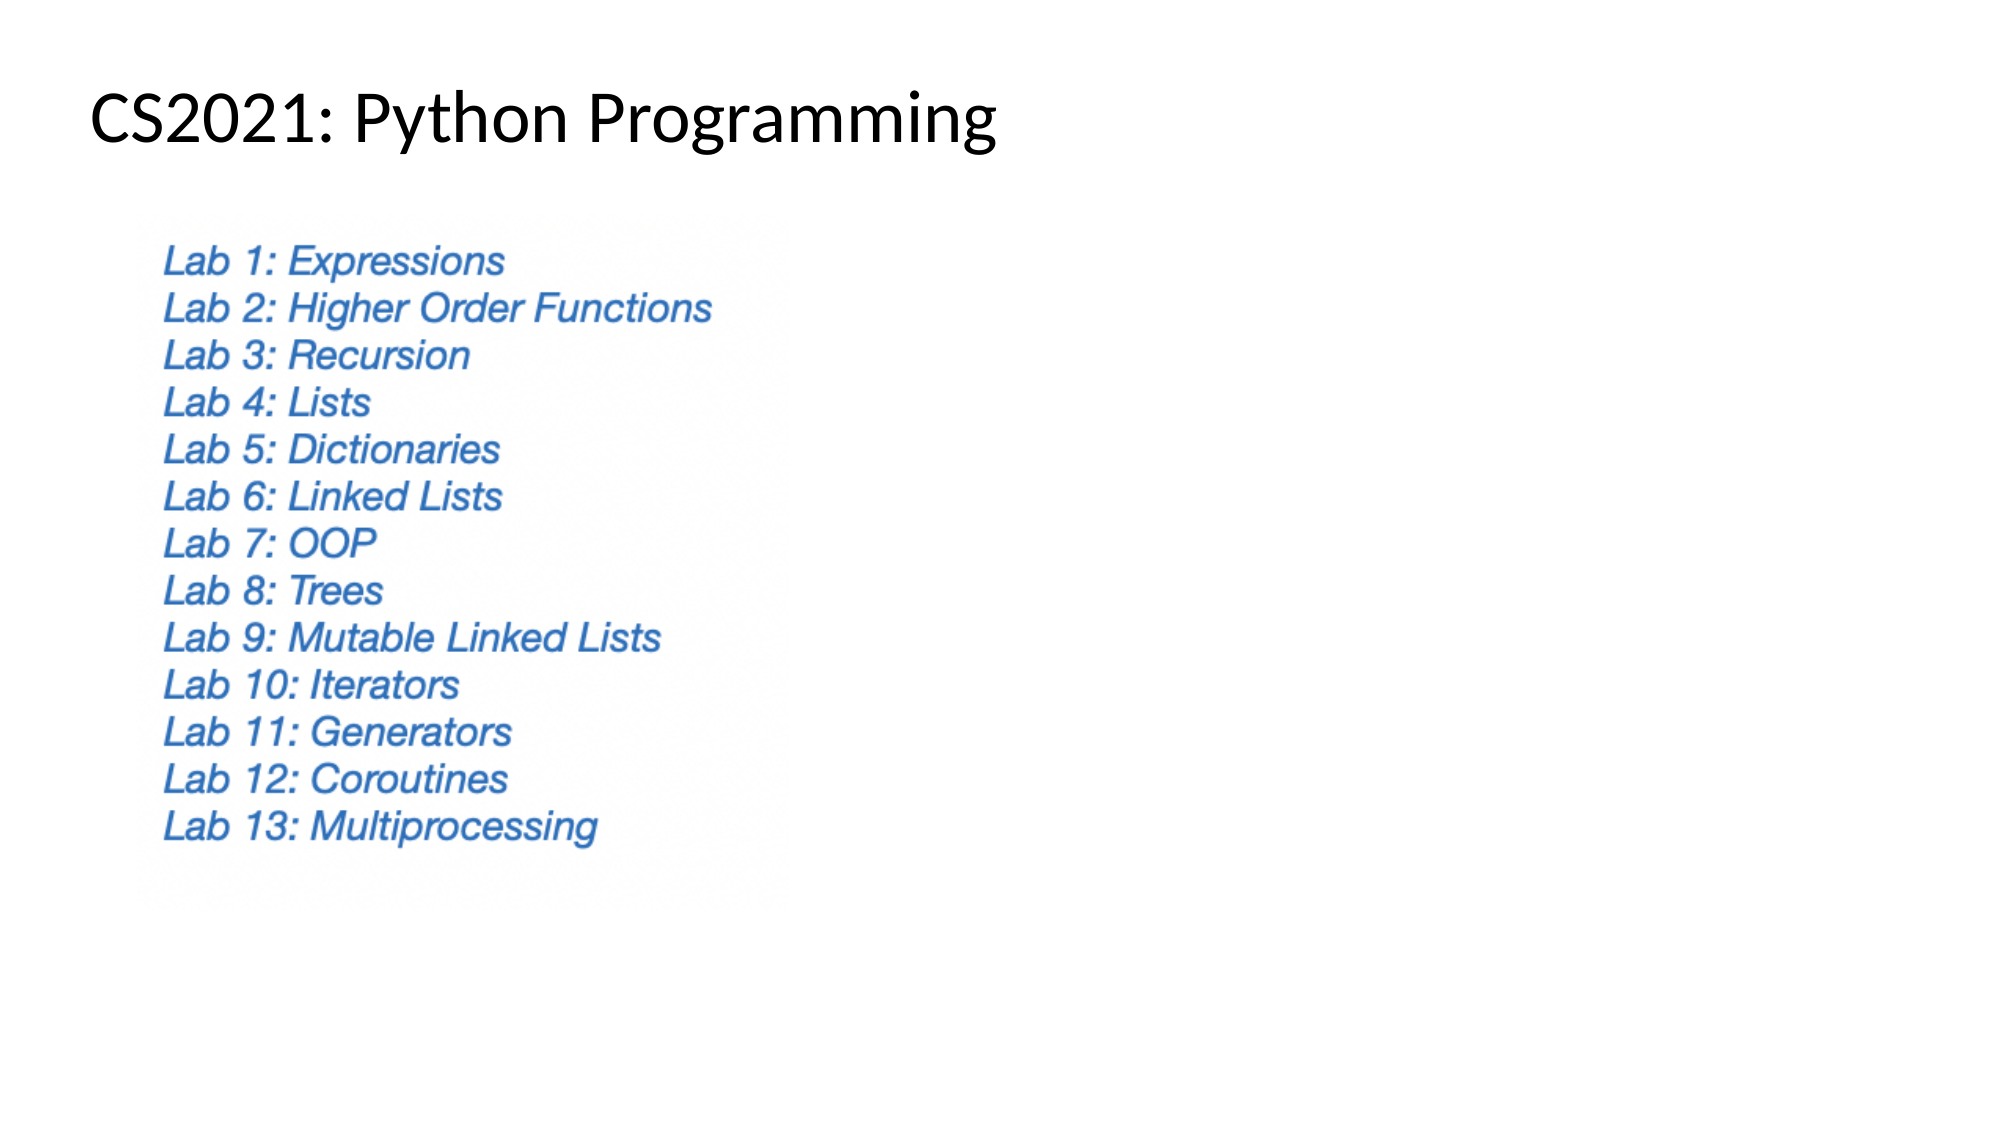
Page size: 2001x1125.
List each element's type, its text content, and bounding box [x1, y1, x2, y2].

picture [136, 214, 789, 911]
text_box CS2021: Python Programming [75, 60, 1459, 166]
